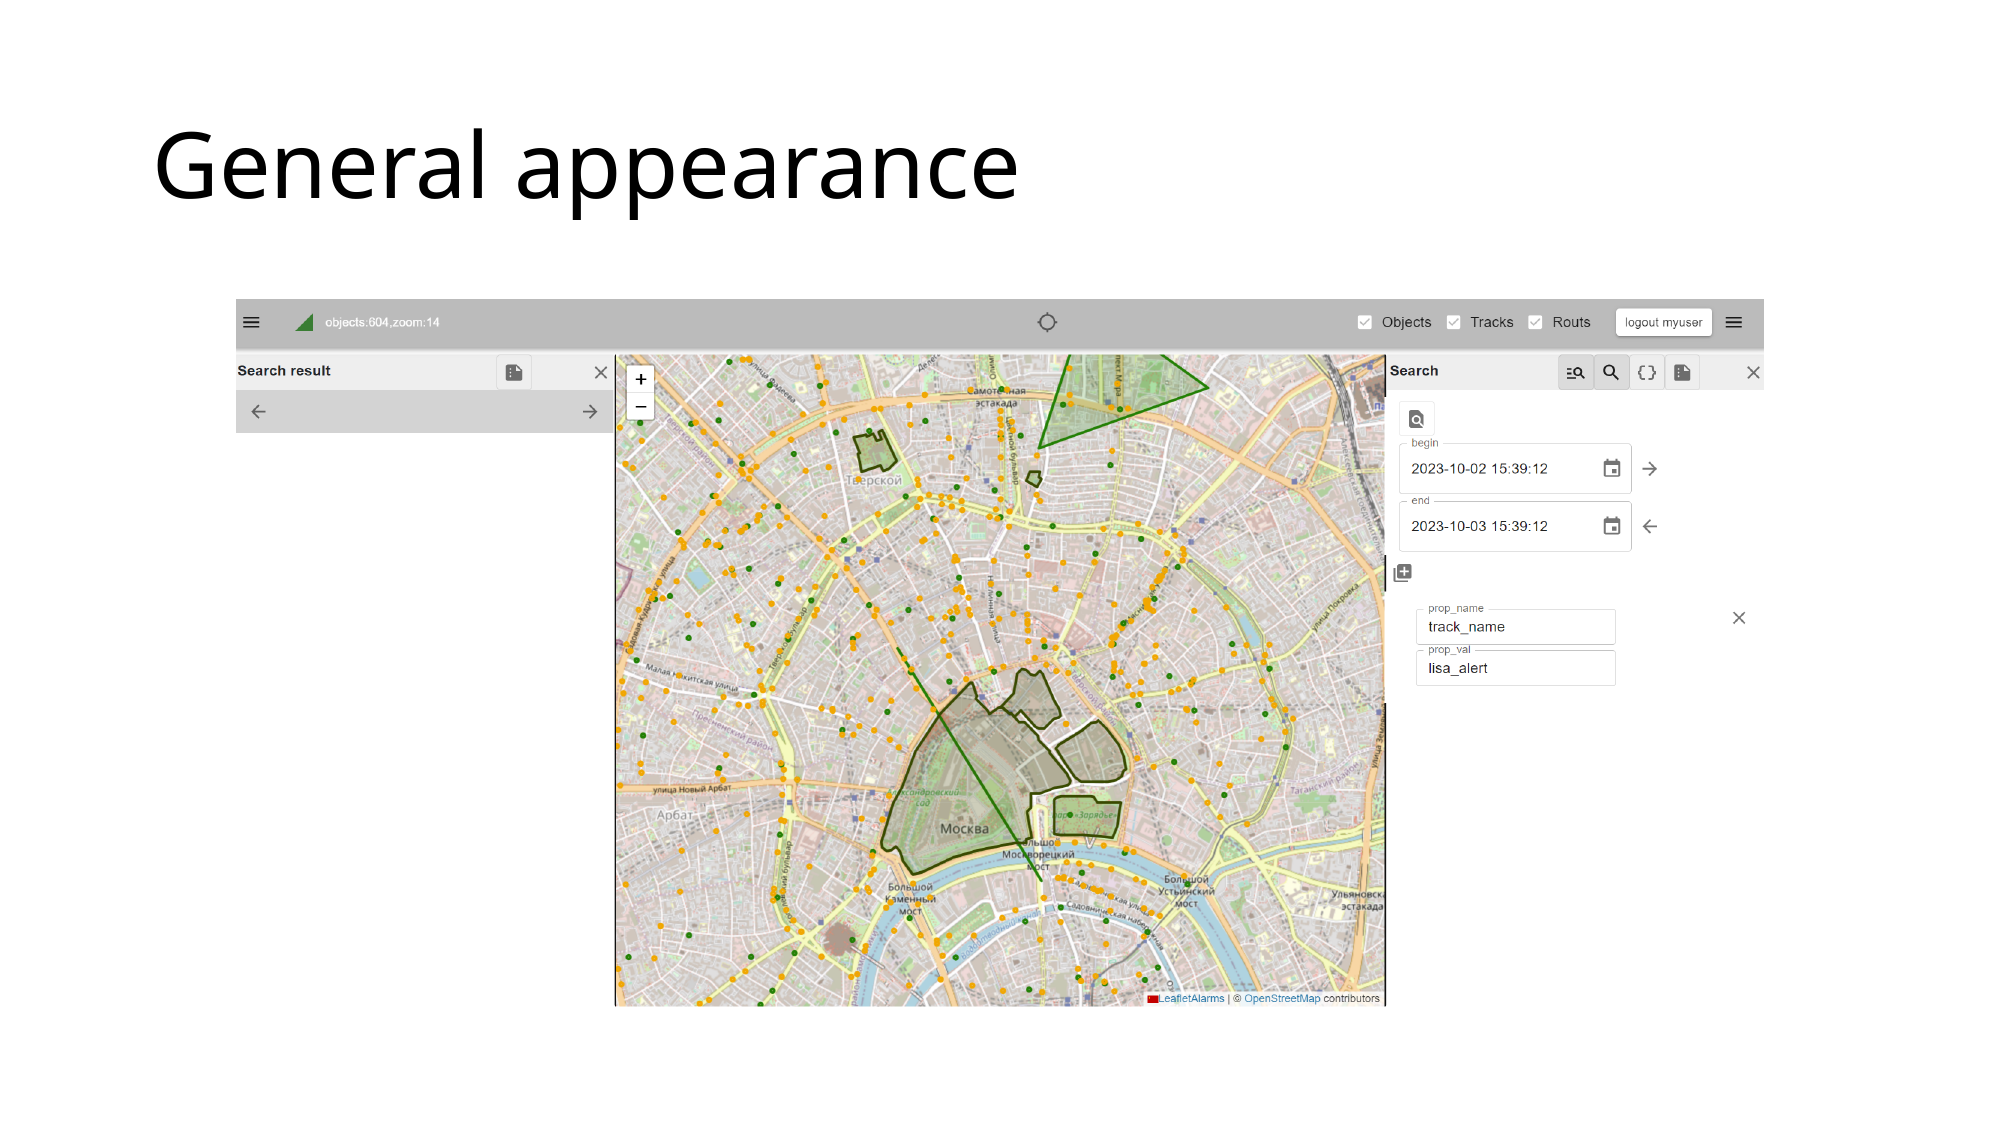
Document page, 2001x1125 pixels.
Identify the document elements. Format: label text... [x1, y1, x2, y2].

title General appearance [137, 59, 1863, 278]
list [236, 299, 1764, 1014]
